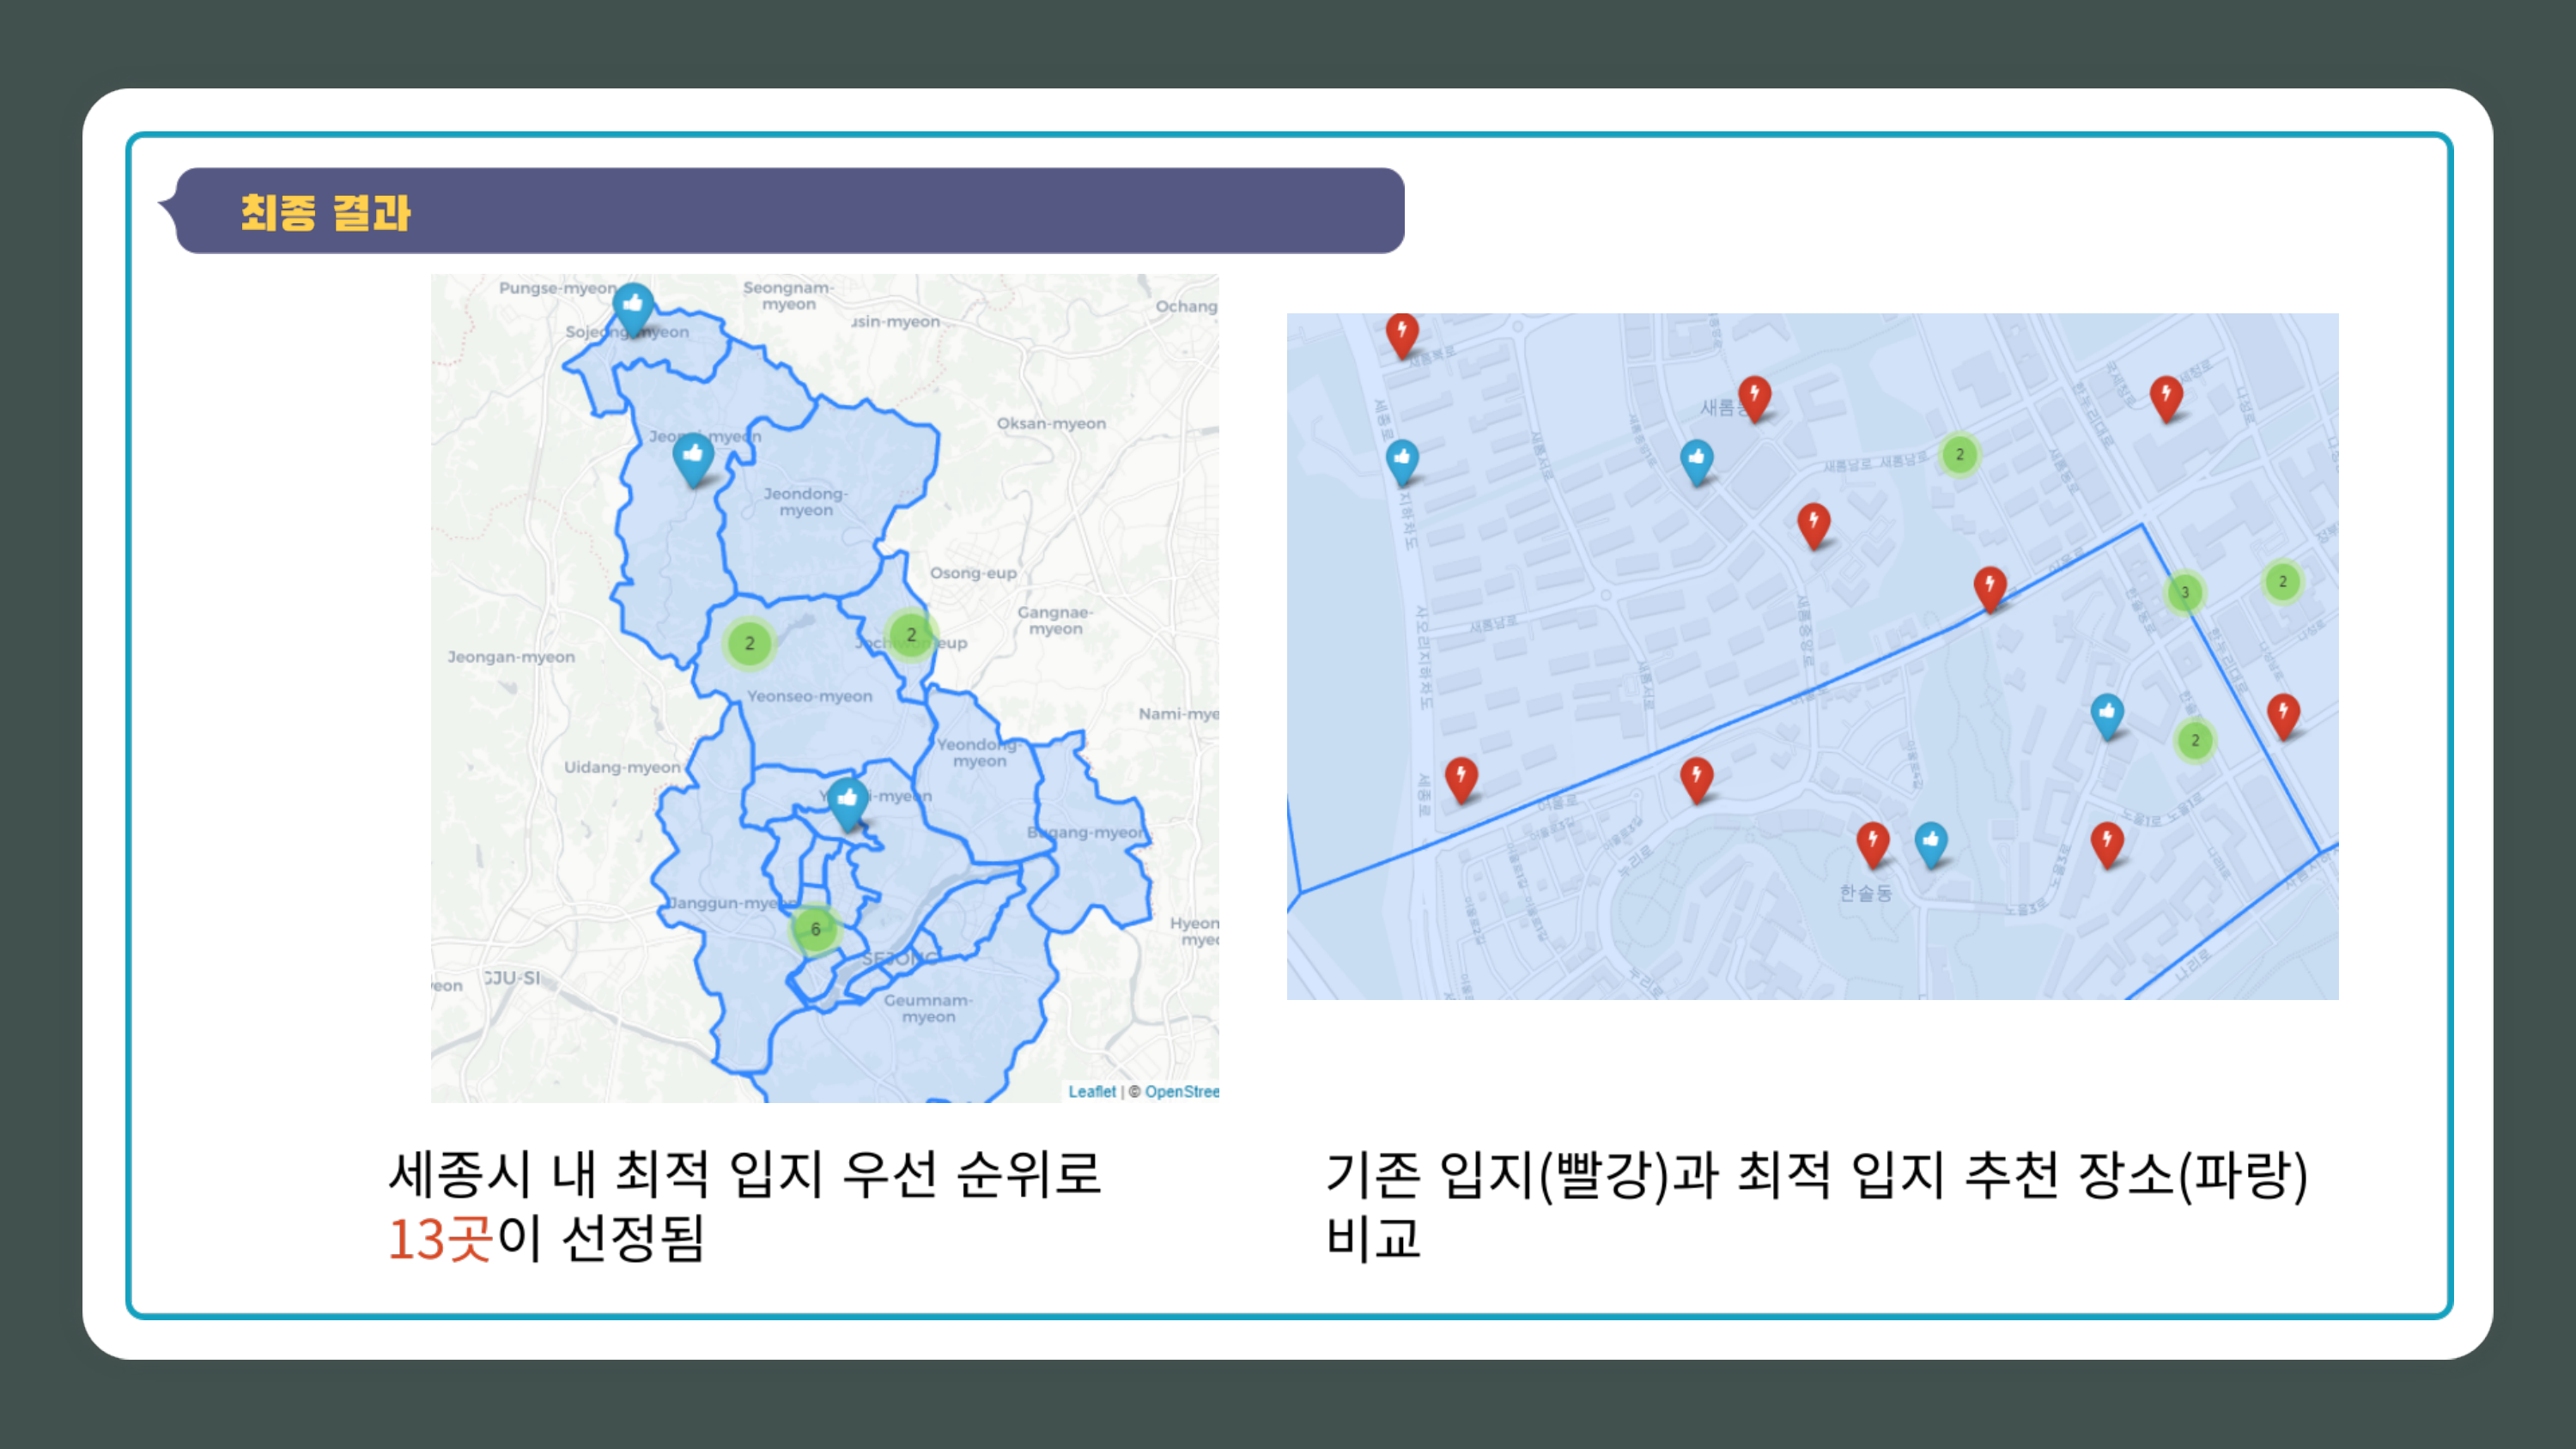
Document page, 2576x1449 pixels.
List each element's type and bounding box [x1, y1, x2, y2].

text_box [1287, 312, 2339, 1000]
text_box [431, 274, 1219, 1103]
text_box [82, 88, 2494, 1360]
text_box [157, 167, 1405, 255]
text_box [125, 131, 2454, 1320]
picture [0, 0, 2576, 1449]
